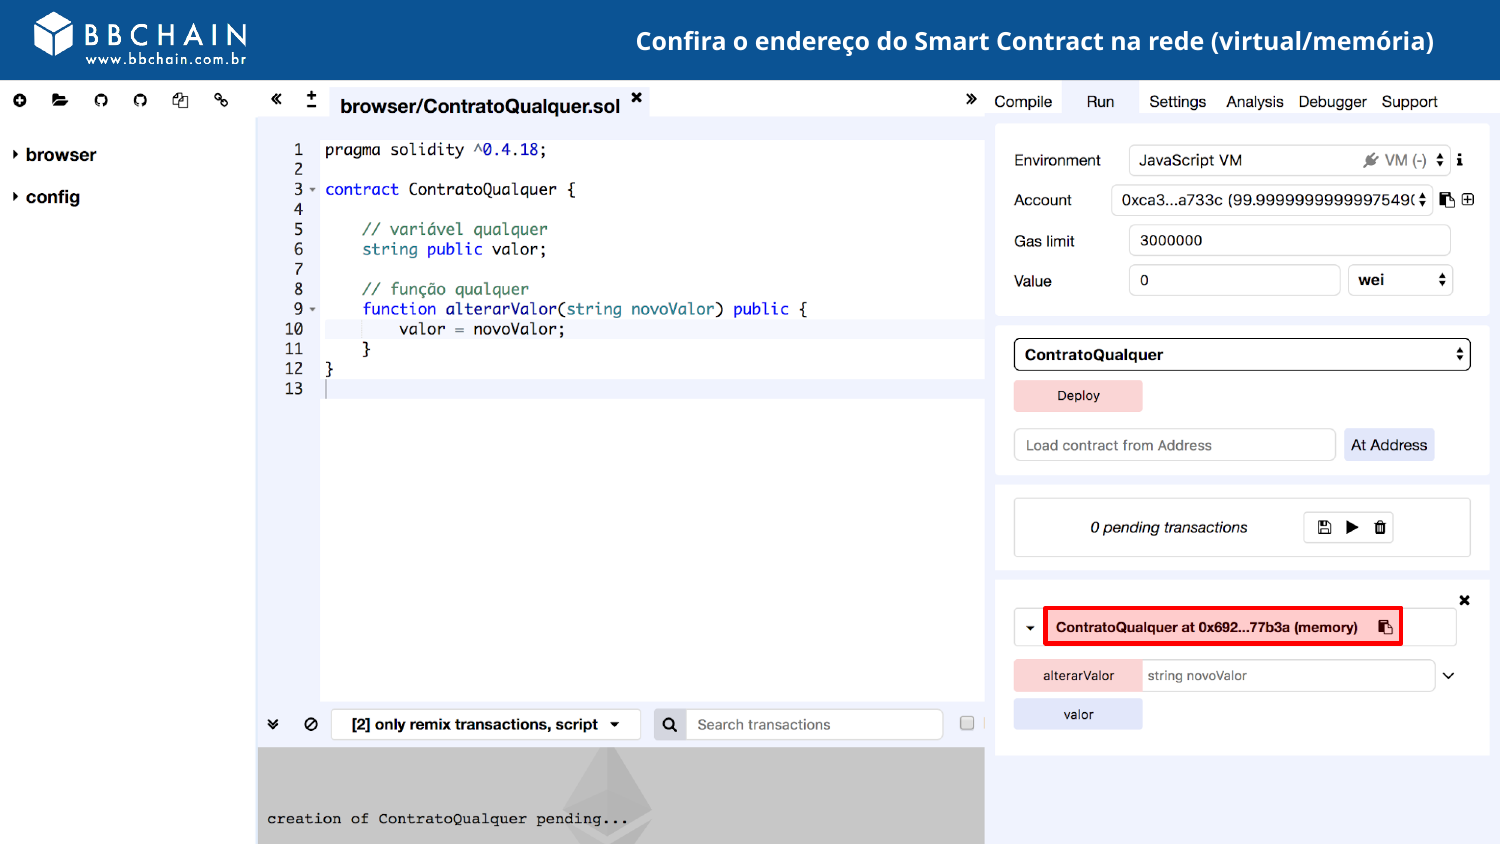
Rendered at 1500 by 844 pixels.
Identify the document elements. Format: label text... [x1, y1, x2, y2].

picture [34, 11, 246, 64]
picture [0, 80, 1500, 844]
title Confira o endereço do Smart Contract na rede (virtual/memória) [339, 14, 1451, 66]
